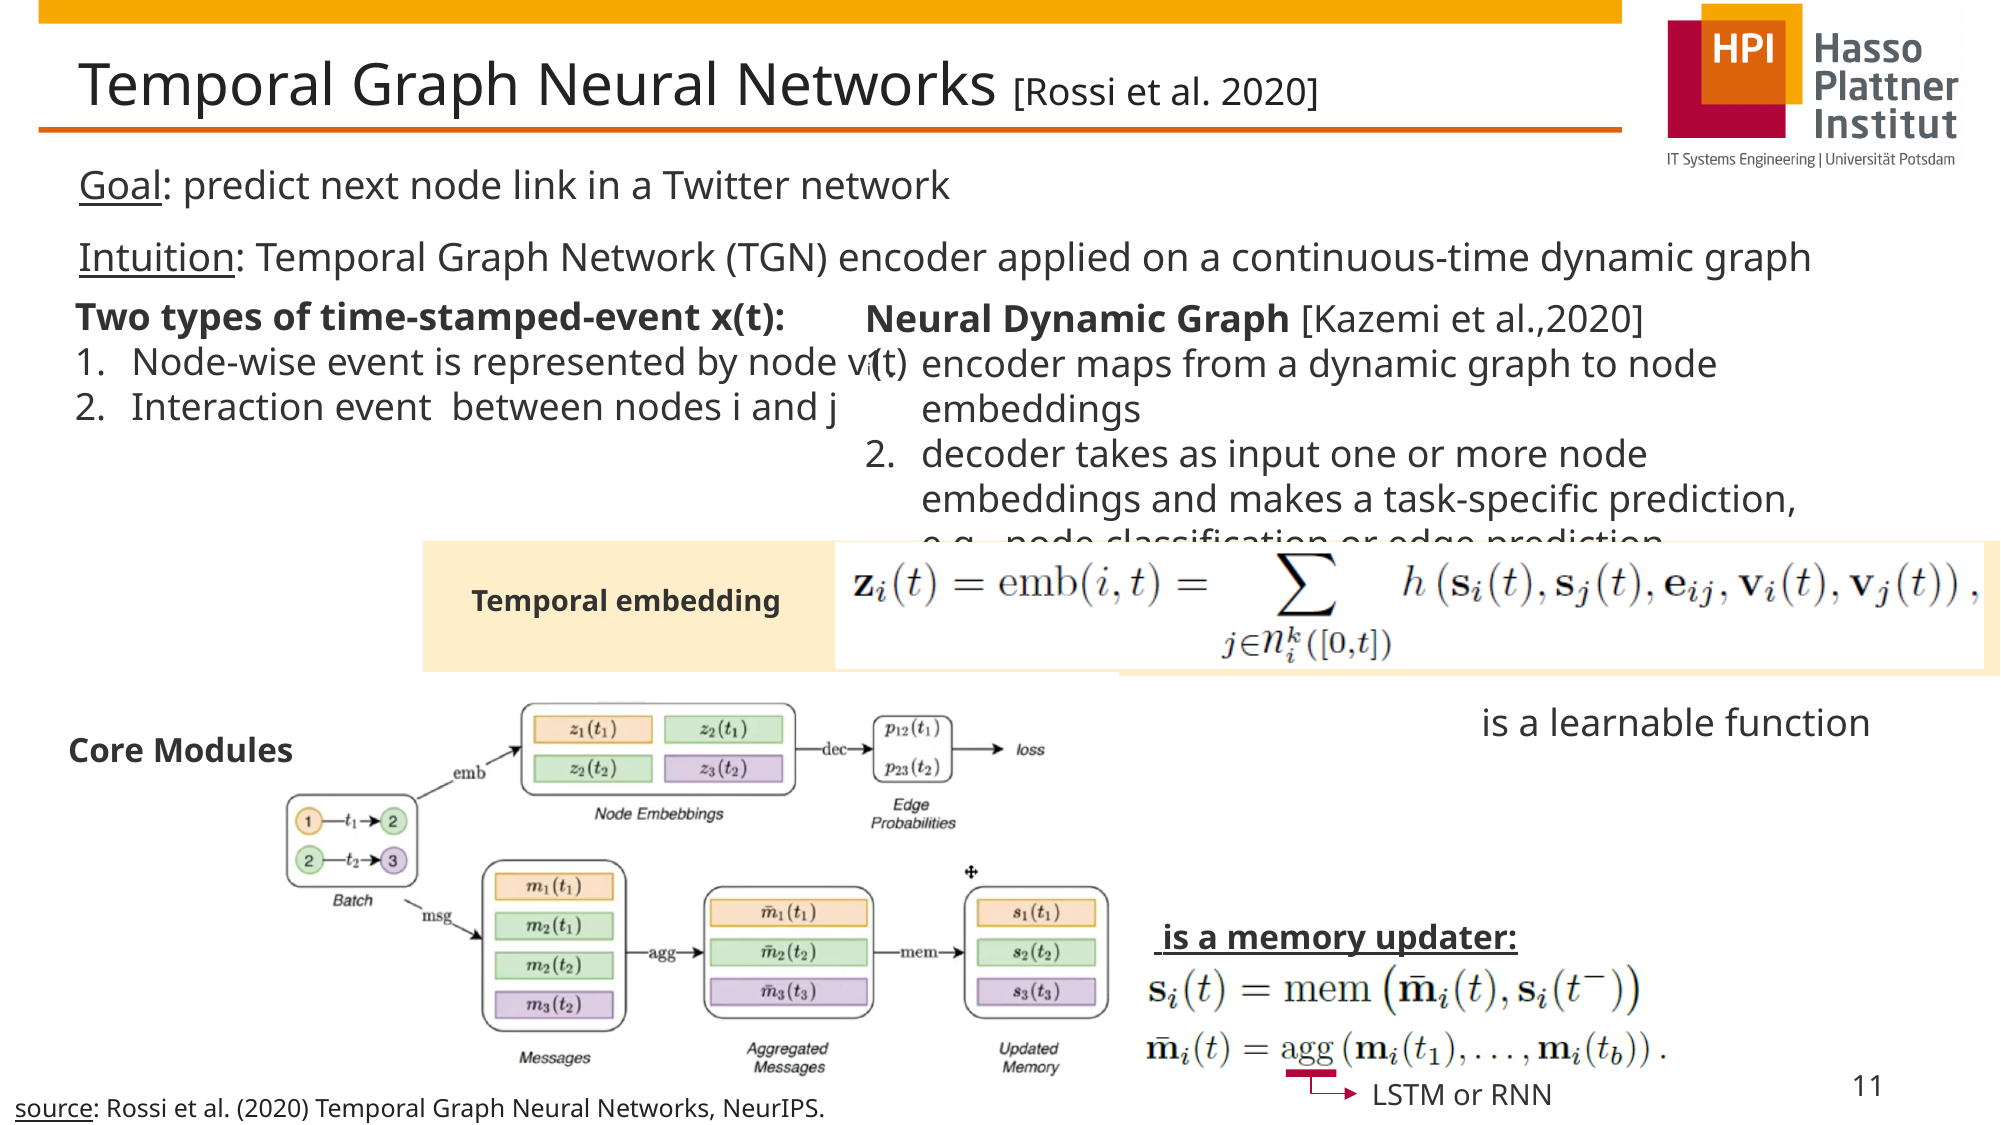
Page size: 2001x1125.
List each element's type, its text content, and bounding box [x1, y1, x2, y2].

text_box Core Modules [68, 729, 262, 853]
text_box [421, 539, 850, 671]
slide_number 11 [1834, 1064, 1961, 1107]
picture [1664, 0, 1965, 170]
text_box [1125, 539, 2000, 678]
text_box LSTM or RNN [1357, 1094, 1643, 1119]
picture [1129, 962, 1666, 1086]
text_box Neural Dynamic Graph [Kazemi et al.,2020] encoder maps from a dynamic graph to node embeddings decoder takes as input one or more node embeddings and makes a task-specific prediction, e.g., node classification or edge prediction. [850, 287, 1874, 541]
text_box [1325, 1062, 1343, 1109]
picture [834, 542, 1984, 669]
text_box source: Rossi et al. (2020) Temporal Graph Neural Networks, NeurIPS. [0, 1070, 1024, 1125]
picture [267, 672, 1120, 1083]
list Goal: predict next node link in a Twitter network Intuition: Temporal Graph Network (TGN) encoder applied on a continuous-time dynamic graph [78, 151, 1961, 278]
title Temporal Graph Neural Networks [Rossi et al. 2020] [78, 23, 1692, 151]
